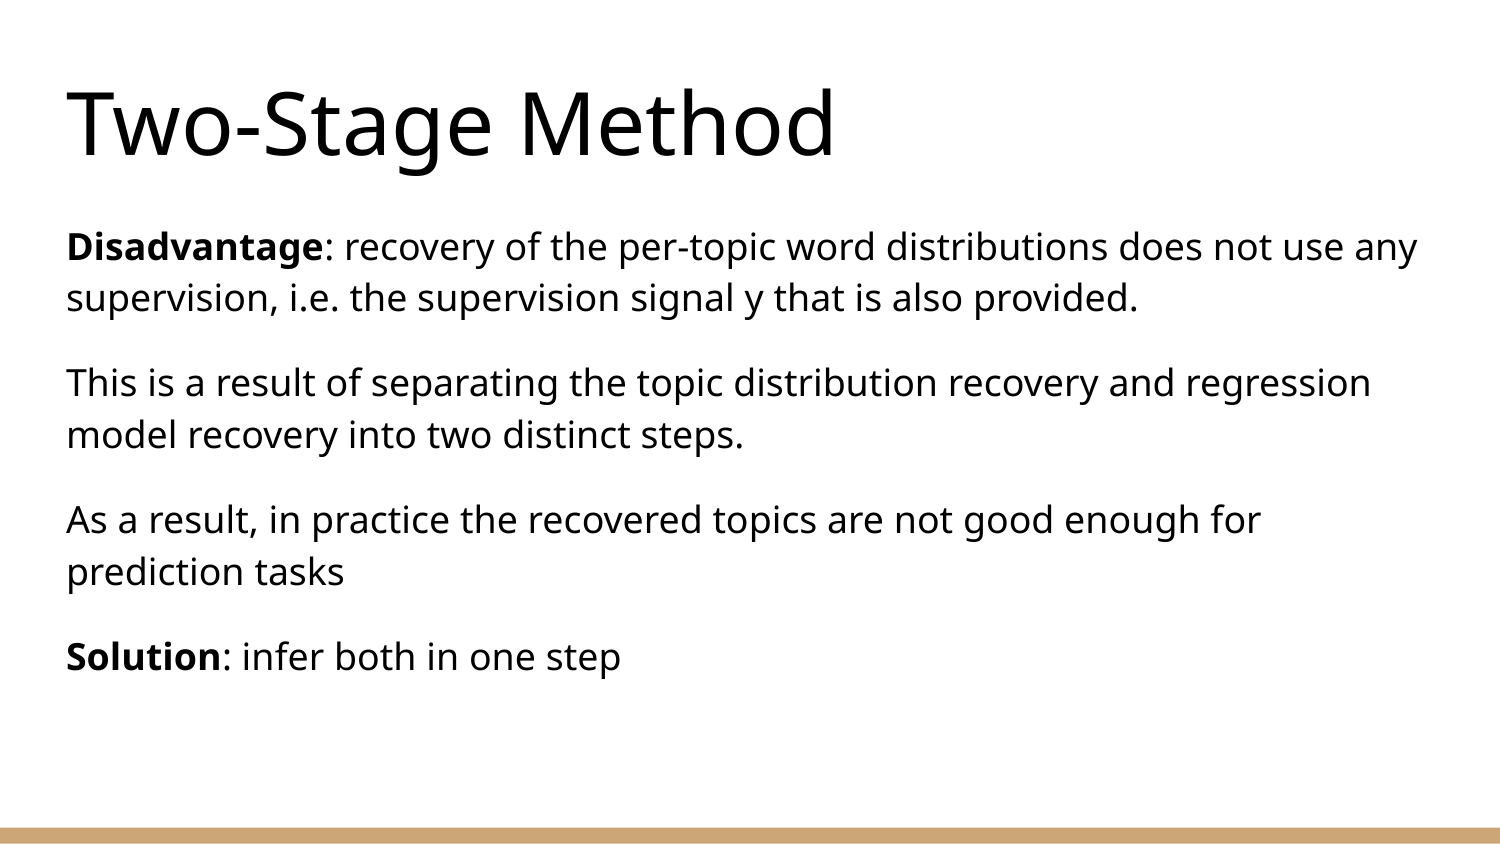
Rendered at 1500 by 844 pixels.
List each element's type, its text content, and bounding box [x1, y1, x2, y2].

title Two-Stage Method [51, 51, 1449, 189]
list Disadvantage: recovery of the per-topic word distributions does not use any supervision, i.e. the supervision signal y that is also provided. This is a result of separating the topic distribution recovery and regression model recovery into two distinct steps. As a result, in practice the recovered topics are not good enough for prediction tasks Solution: infer both in one step [51, 200, 1449, 752]
